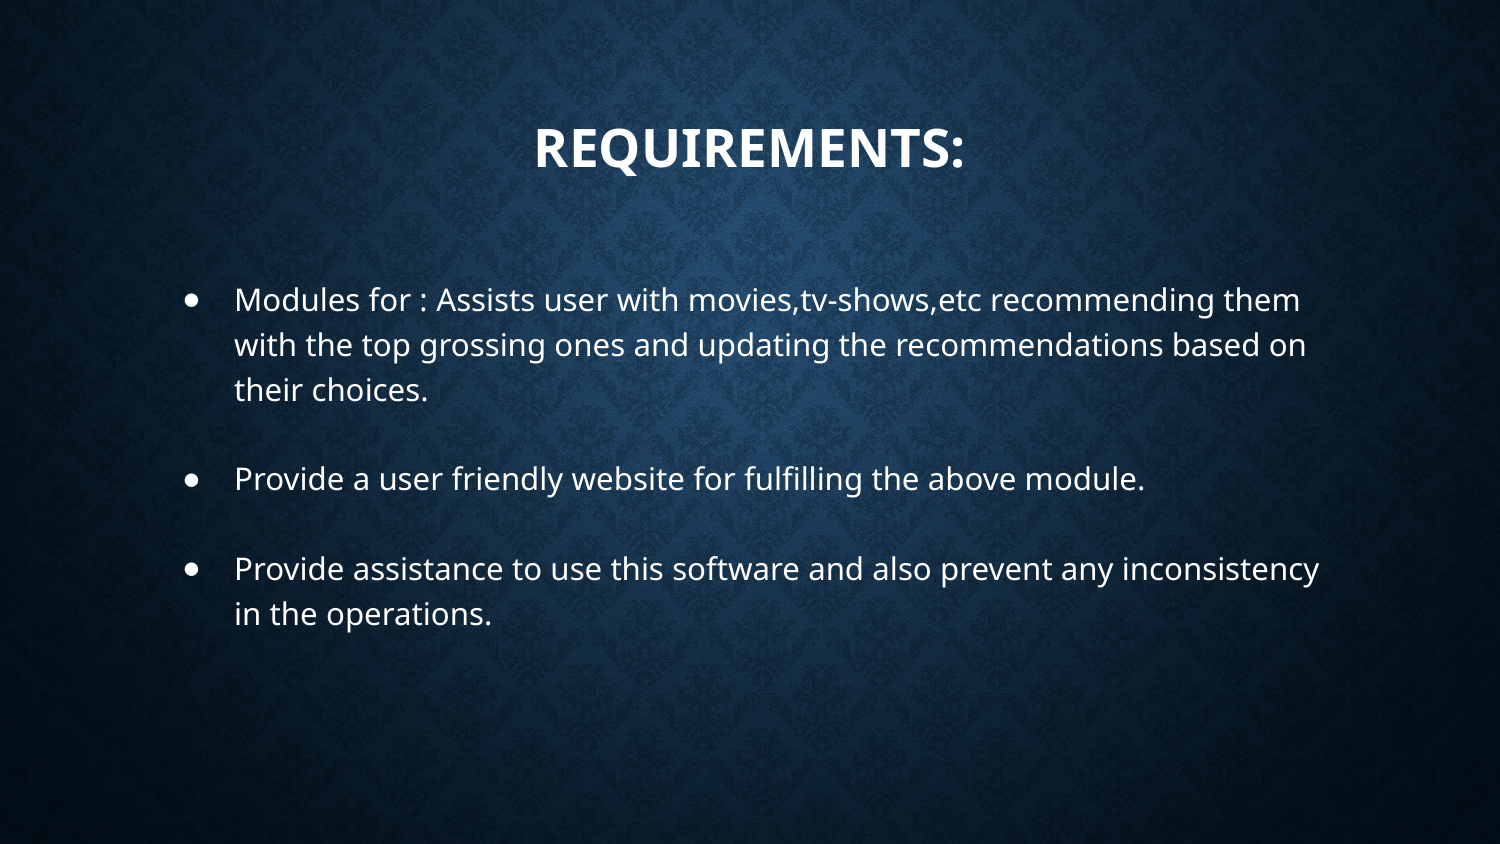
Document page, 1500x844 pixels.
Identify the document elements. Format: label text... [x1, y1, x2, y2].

list Modules for : Assists user with movies,tv-shows,etc recommending them with the top grossing ones and updating the recommendations based on their choices. Provide a user friendly website for fulfilling the above module. Provide assistance to use this software and also prevent any inconsistency in the operations. [144, 212, 1356, 750]
picture [0, 0, 1500, 844]
title REQUIREMENTS: [116, 106, 1383, 185]
